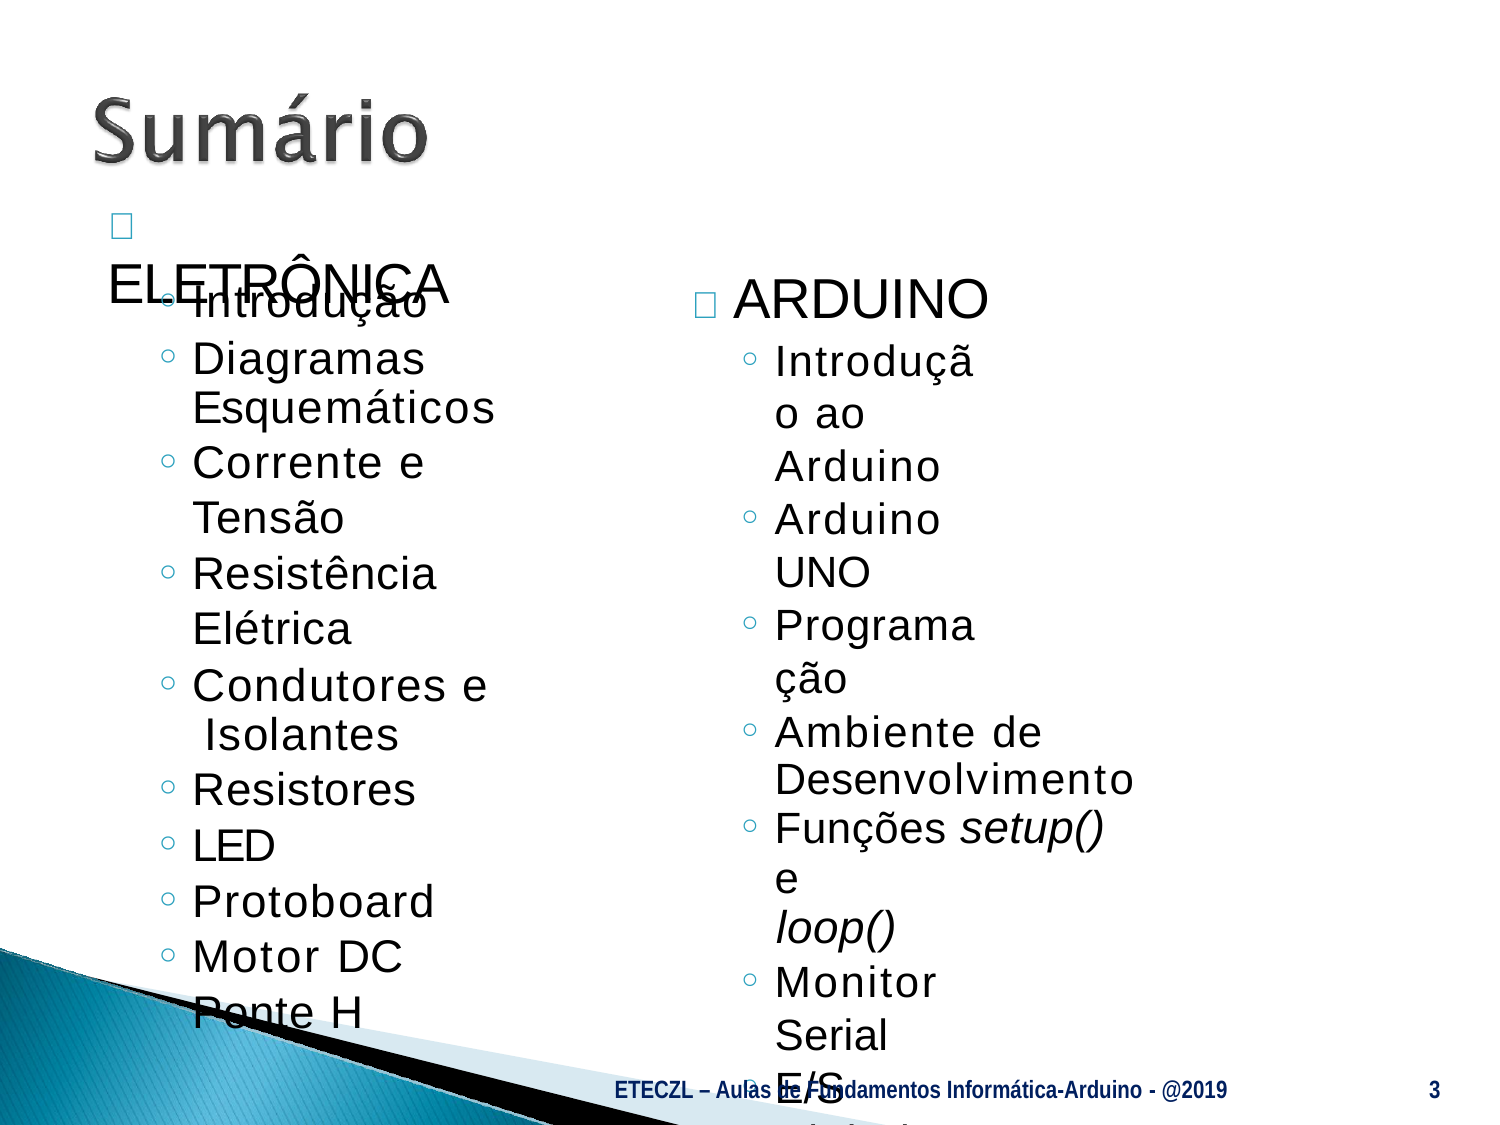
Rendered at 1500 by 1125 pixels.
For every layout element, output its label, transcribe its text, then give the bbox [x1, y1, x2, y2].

text_box  ARDUINO Introdução ao Arduino Arduino UNO Programação Ambiente de Desenvolvimento Funções setup() e loop() Monitor Serial E/S Digital Entrada Analógica PWM [688, 260, 1254, 1072]
title  ELETRÔNICA [105, 248, 494, 391]
footer ETECZL – Aulas de Fundamentos Informática-Arduino - @2019 [612, 1072, 1364, 1125]
slide_number 3 [1424, 1072, 1468, 1125]
picture [0, 948, 558, 1125]
text_box [35, 60, 512, 248]
list Introdução Diagramas Esquemáticos Corrente e Tensão Resistência Elétrica Condutores e Isolantes Resistores LED Protoboard Motor DC Ponte H [152, 270, 618, 1038]
